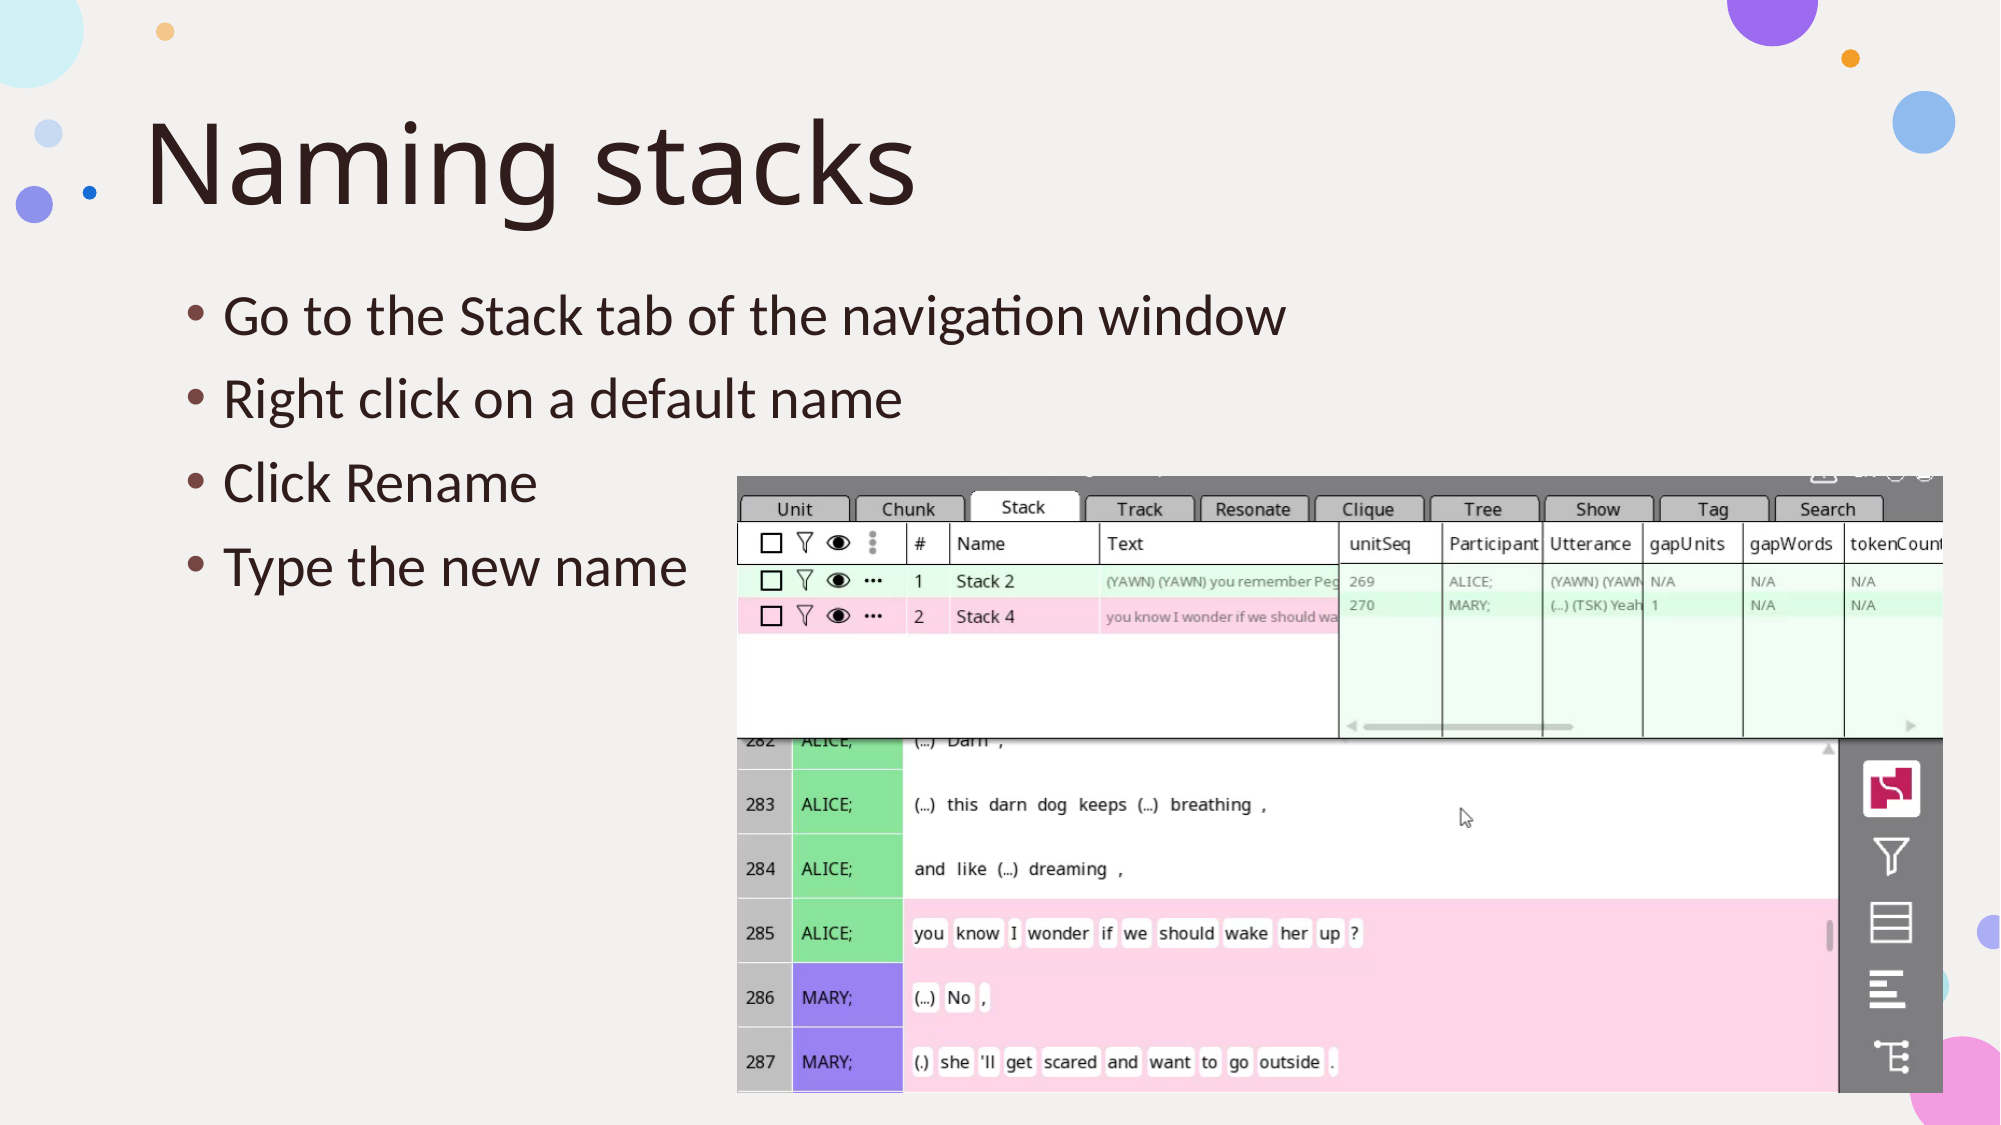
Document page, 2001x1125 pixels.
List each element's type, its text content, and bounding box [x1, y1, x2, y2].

list Go to the Stack tab of the navigation window Right click on a default name Click Rename Type the new name [170, 277, 1534, 619]
title Naming stacks [127, 59, 1877, 278]
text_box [736, 475, 1944, 1094]
